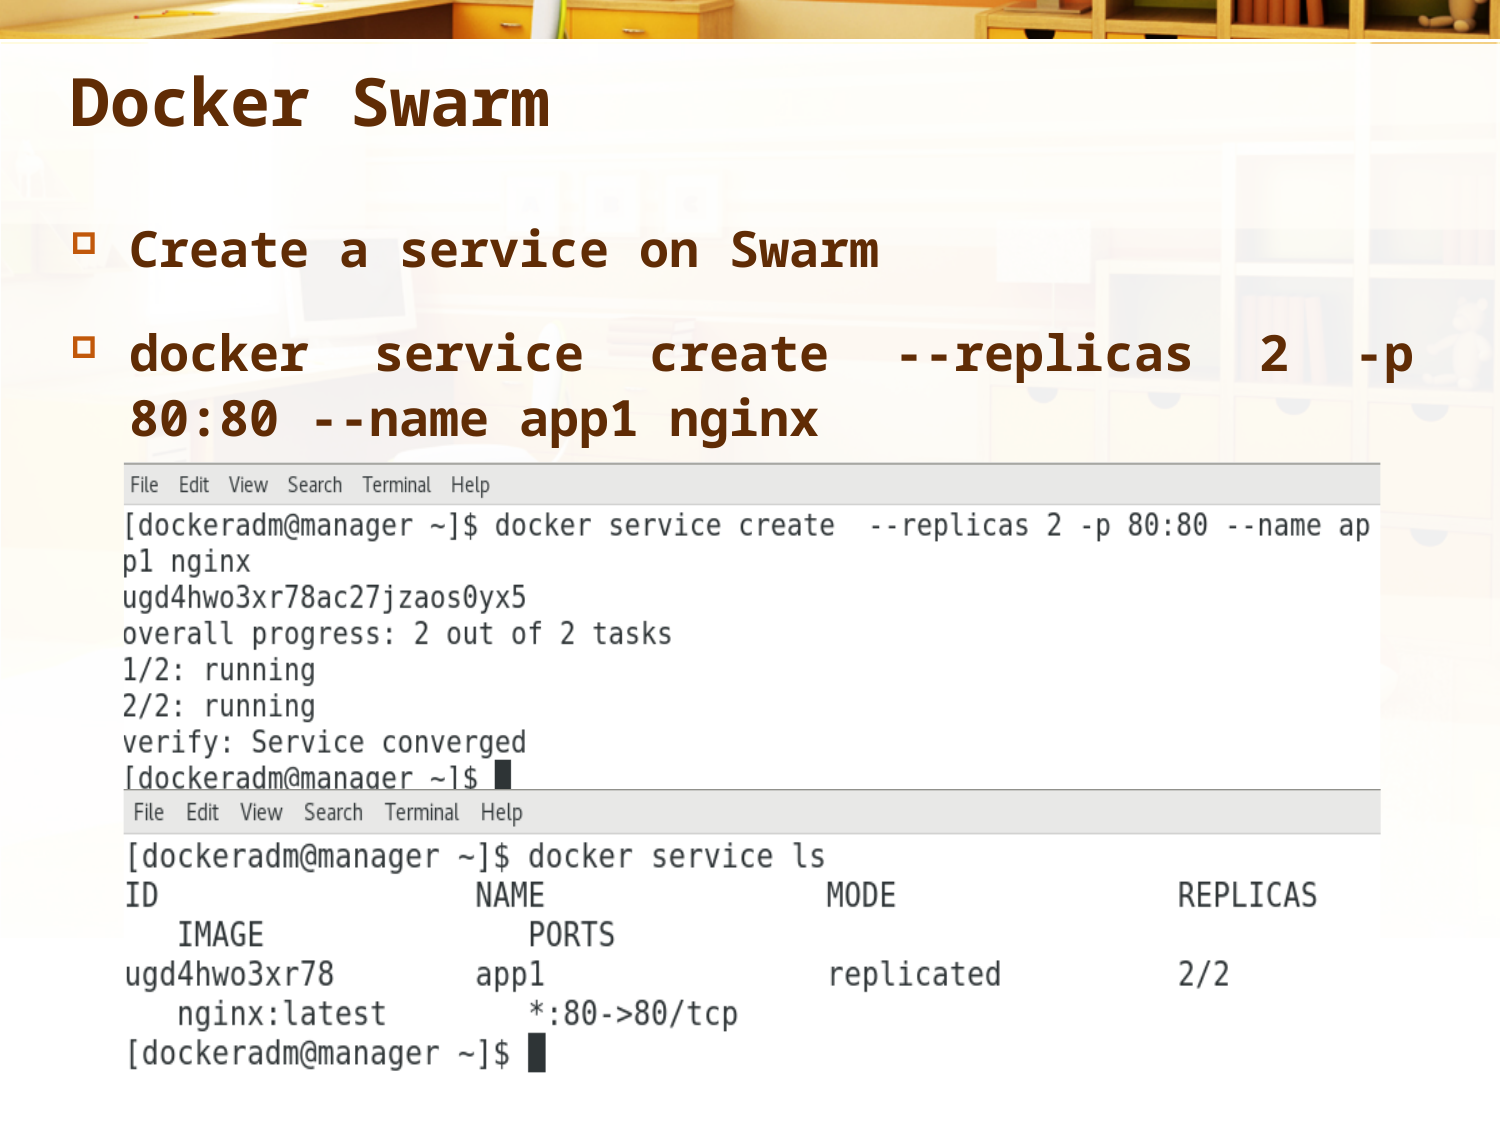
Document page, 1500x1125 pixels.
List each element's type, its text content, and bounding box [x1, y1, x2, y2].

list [123, 462, 1381, 789]
picture [0, 0, 1500, 39]
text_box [123, 789, 1381, 1081]
list Create a service on Swarm docker service create --replicas 2 -p 80:80 --name app1 nginx [55, 203, 1430, 1014]
title Docker Swarm [55, 42, 1430, 149]
